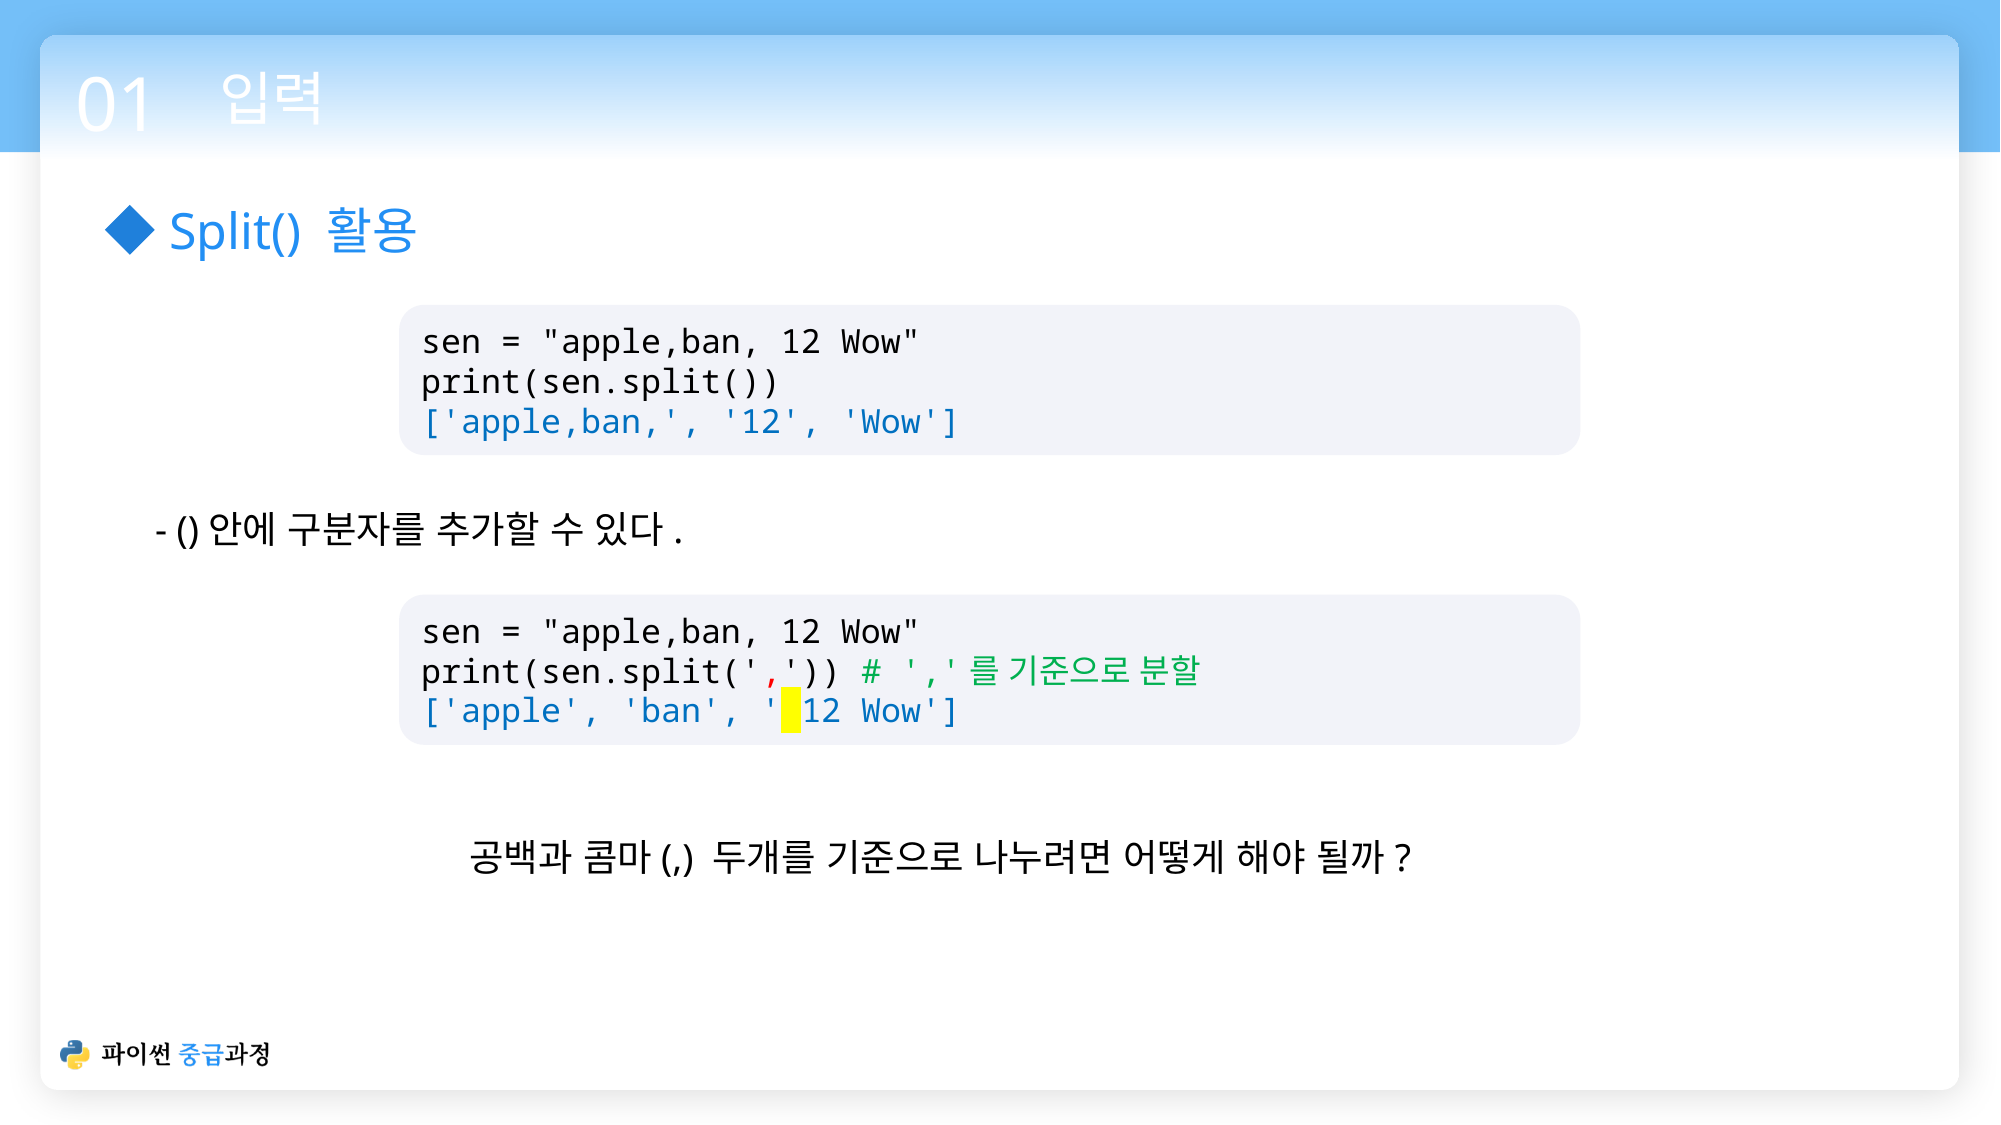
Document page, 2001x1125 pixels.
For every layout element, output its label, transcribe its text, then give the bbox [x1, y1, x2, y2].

text_box sen = "apple,ban, 12 Wow" print(sen.split()) ['apple,ban,', '12', 'Wow'] [398, 303, 1582, 457]
text_box [39, 34, 1961, 1091]
text_box 입력 [204, 54, 940, 140]
text_box - ()안에 구분자를 추가할 수 있다. [140, 498, 1712, 559]
text_box [103, 203, 157, 257]
text_box 공백과 콤마(,) 두개를 기준으로 나누려면 어떻게 해야 될까? [154, 826, 1726, 887]
text_box Split() 활용 [154, 191, 1726, 267]
text_box [0, 0, 2000, 153]
picture [60, 1038, 274, 1071]
text_box 01 [60, 48, 213, 154]
text_box sen = "apple,ban, 12 Wow" print(sen.split(',')) # ','를 기준으로 분할 ['apple', 'ban', ' 12 Wow'] [398, 593, 1582, 746]
